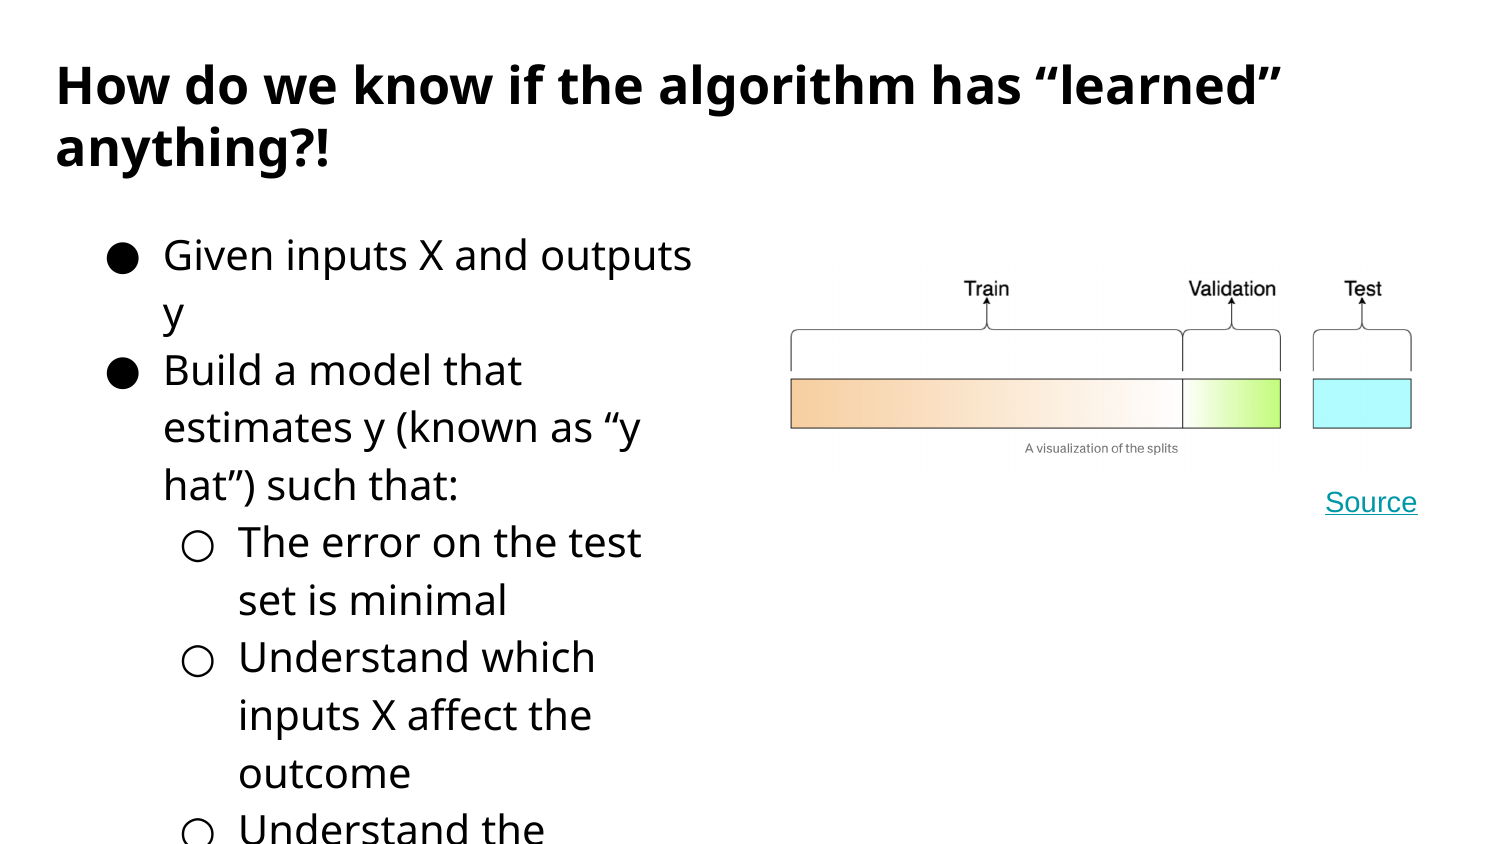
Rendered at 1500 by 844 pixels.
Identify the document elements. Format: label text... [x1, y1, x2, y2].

picture [765, 258, 1442, 474]
text_box Source [1310, 468, 1462, 515]
text_box How do we know if the algorithm has “learned” anything?! [40, 63, 1310, 166]
text_box Given inputs X and outputs y Build a model that estimates y (known as “y hat”) such that: The error on the test set is minimal Understand which inputs X affect the outcome Understand the uncertainty around our estimates [72, 206, 722, 733]
